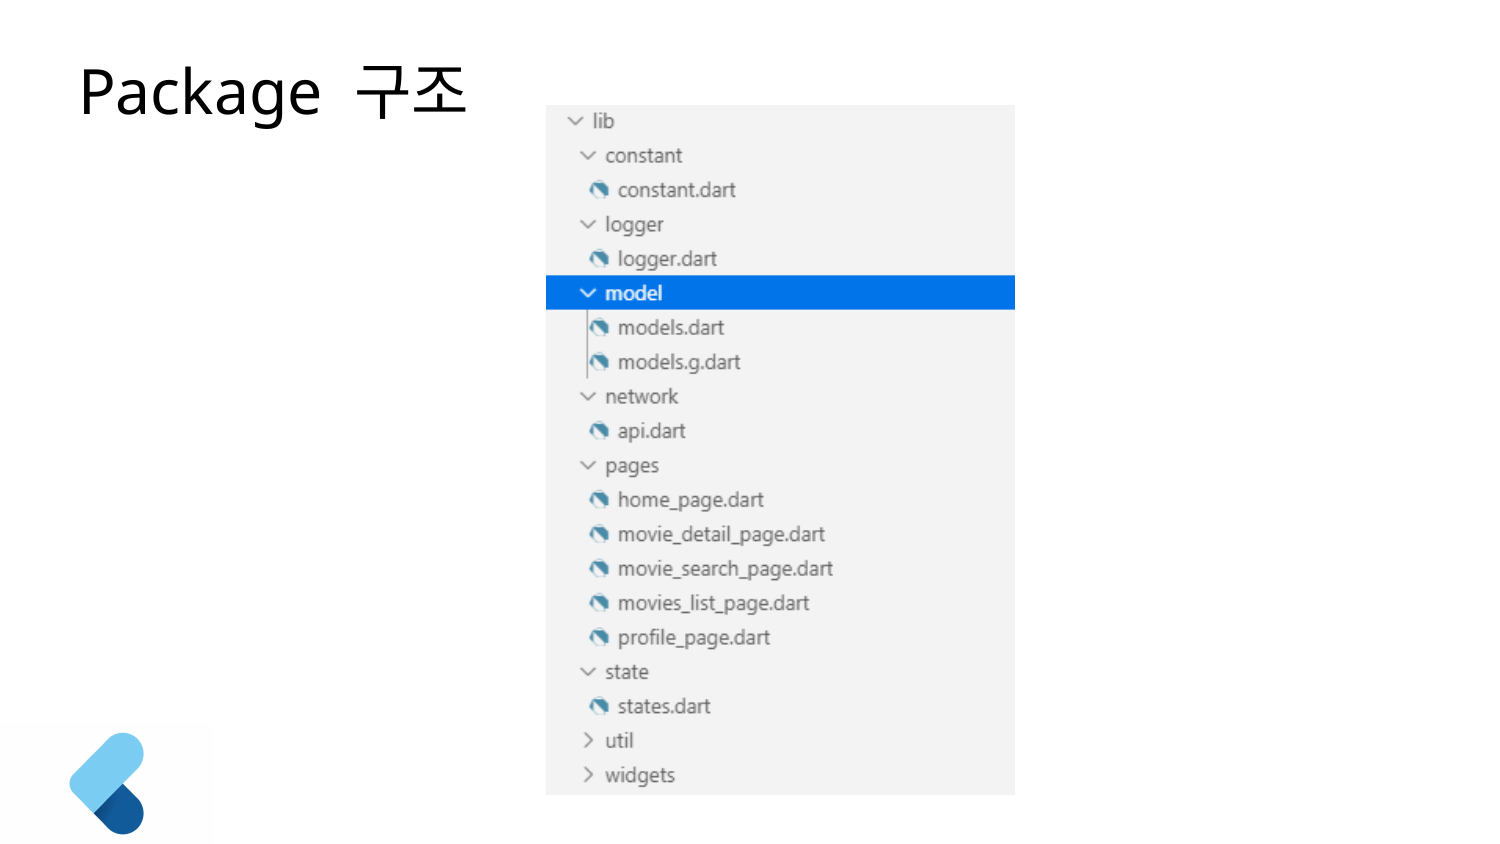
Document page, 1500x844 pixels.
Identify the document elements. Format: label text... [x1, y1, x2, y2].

text_box Package 구조 [63, 37, 933, 187]
picture [0, 723, 214, 844]
picture [546, 105, 1015, 795]
